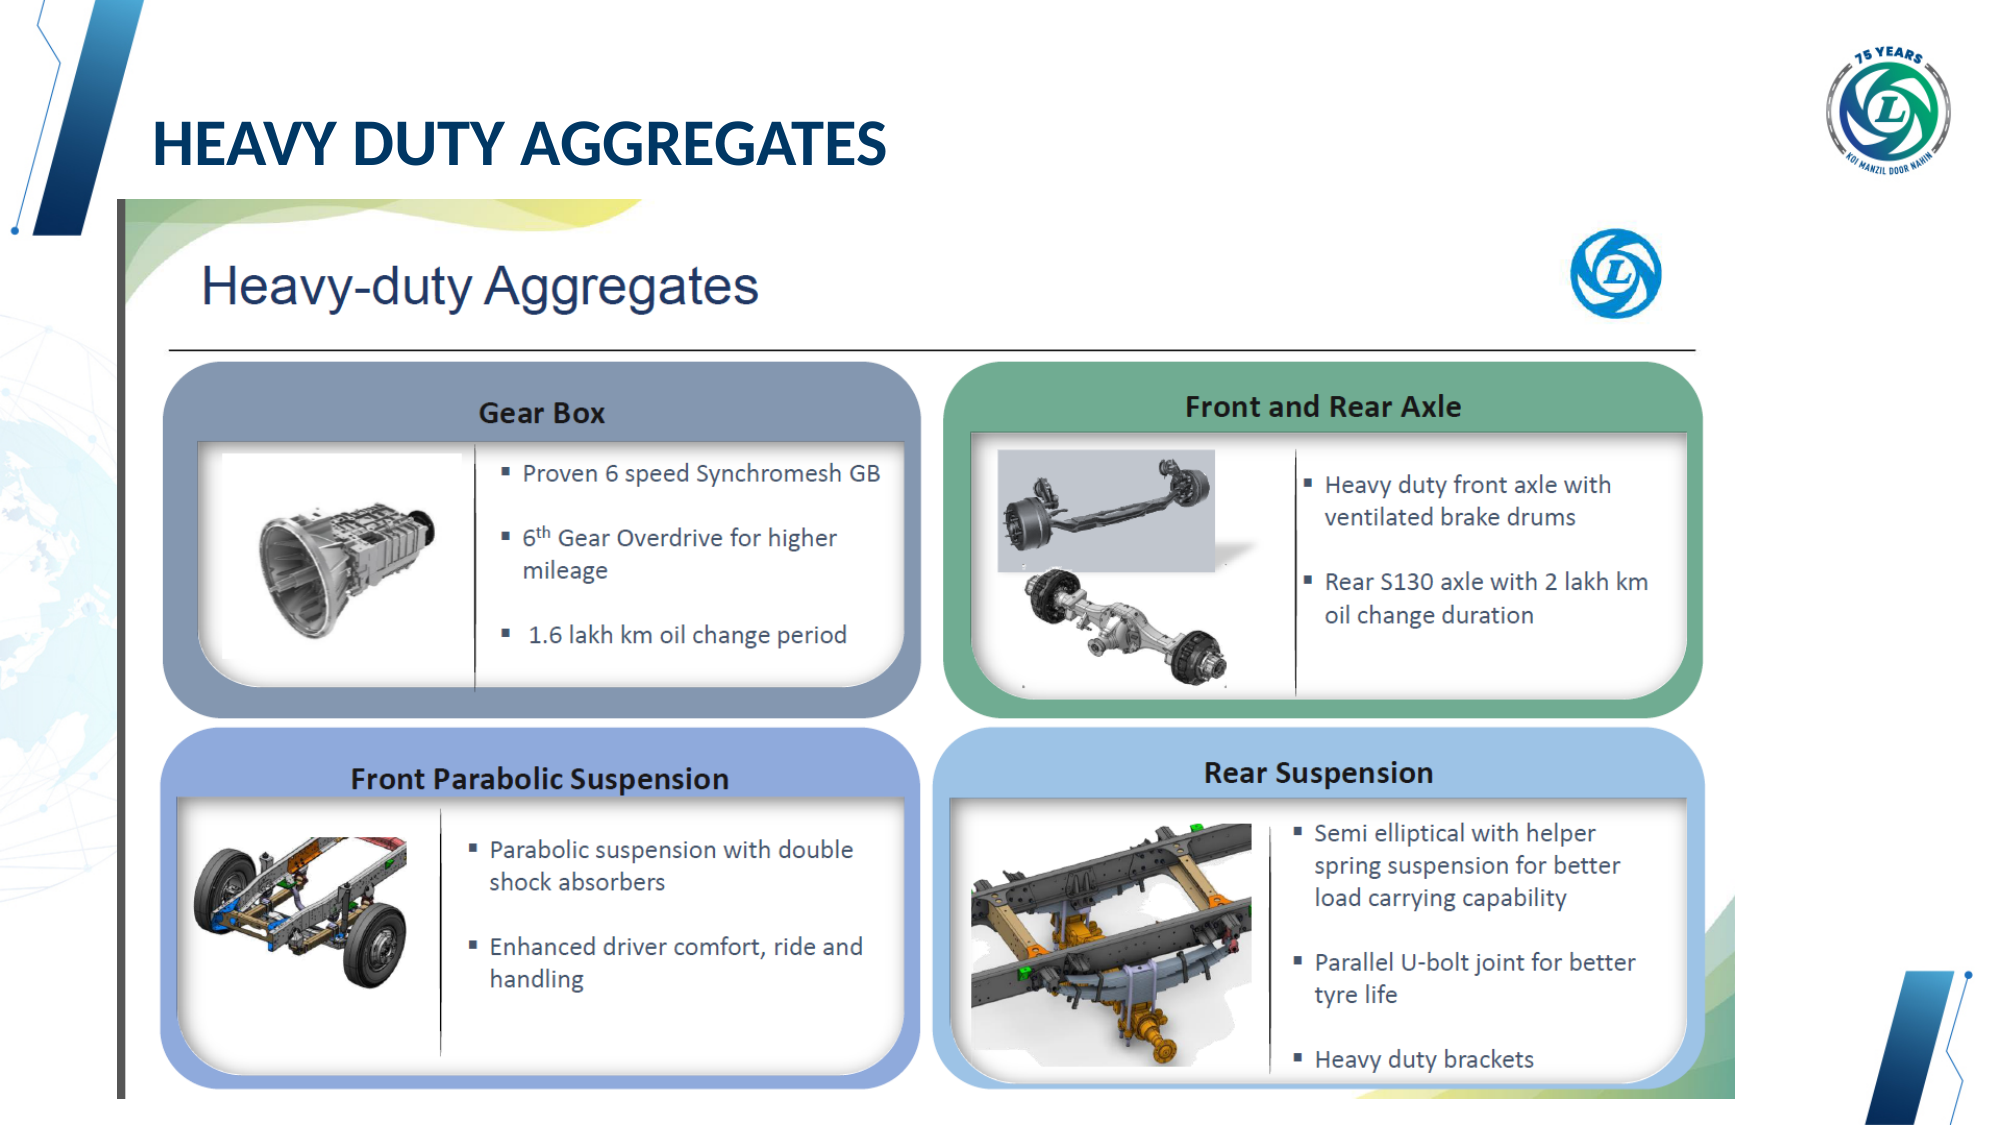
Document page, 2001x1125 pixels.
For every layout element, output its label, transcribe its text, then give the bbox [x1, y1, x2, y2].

picture [0, 0, 2000, 1125]
title HEAVY DUTY AGGREGATES [137, 59, 1815, 188]
